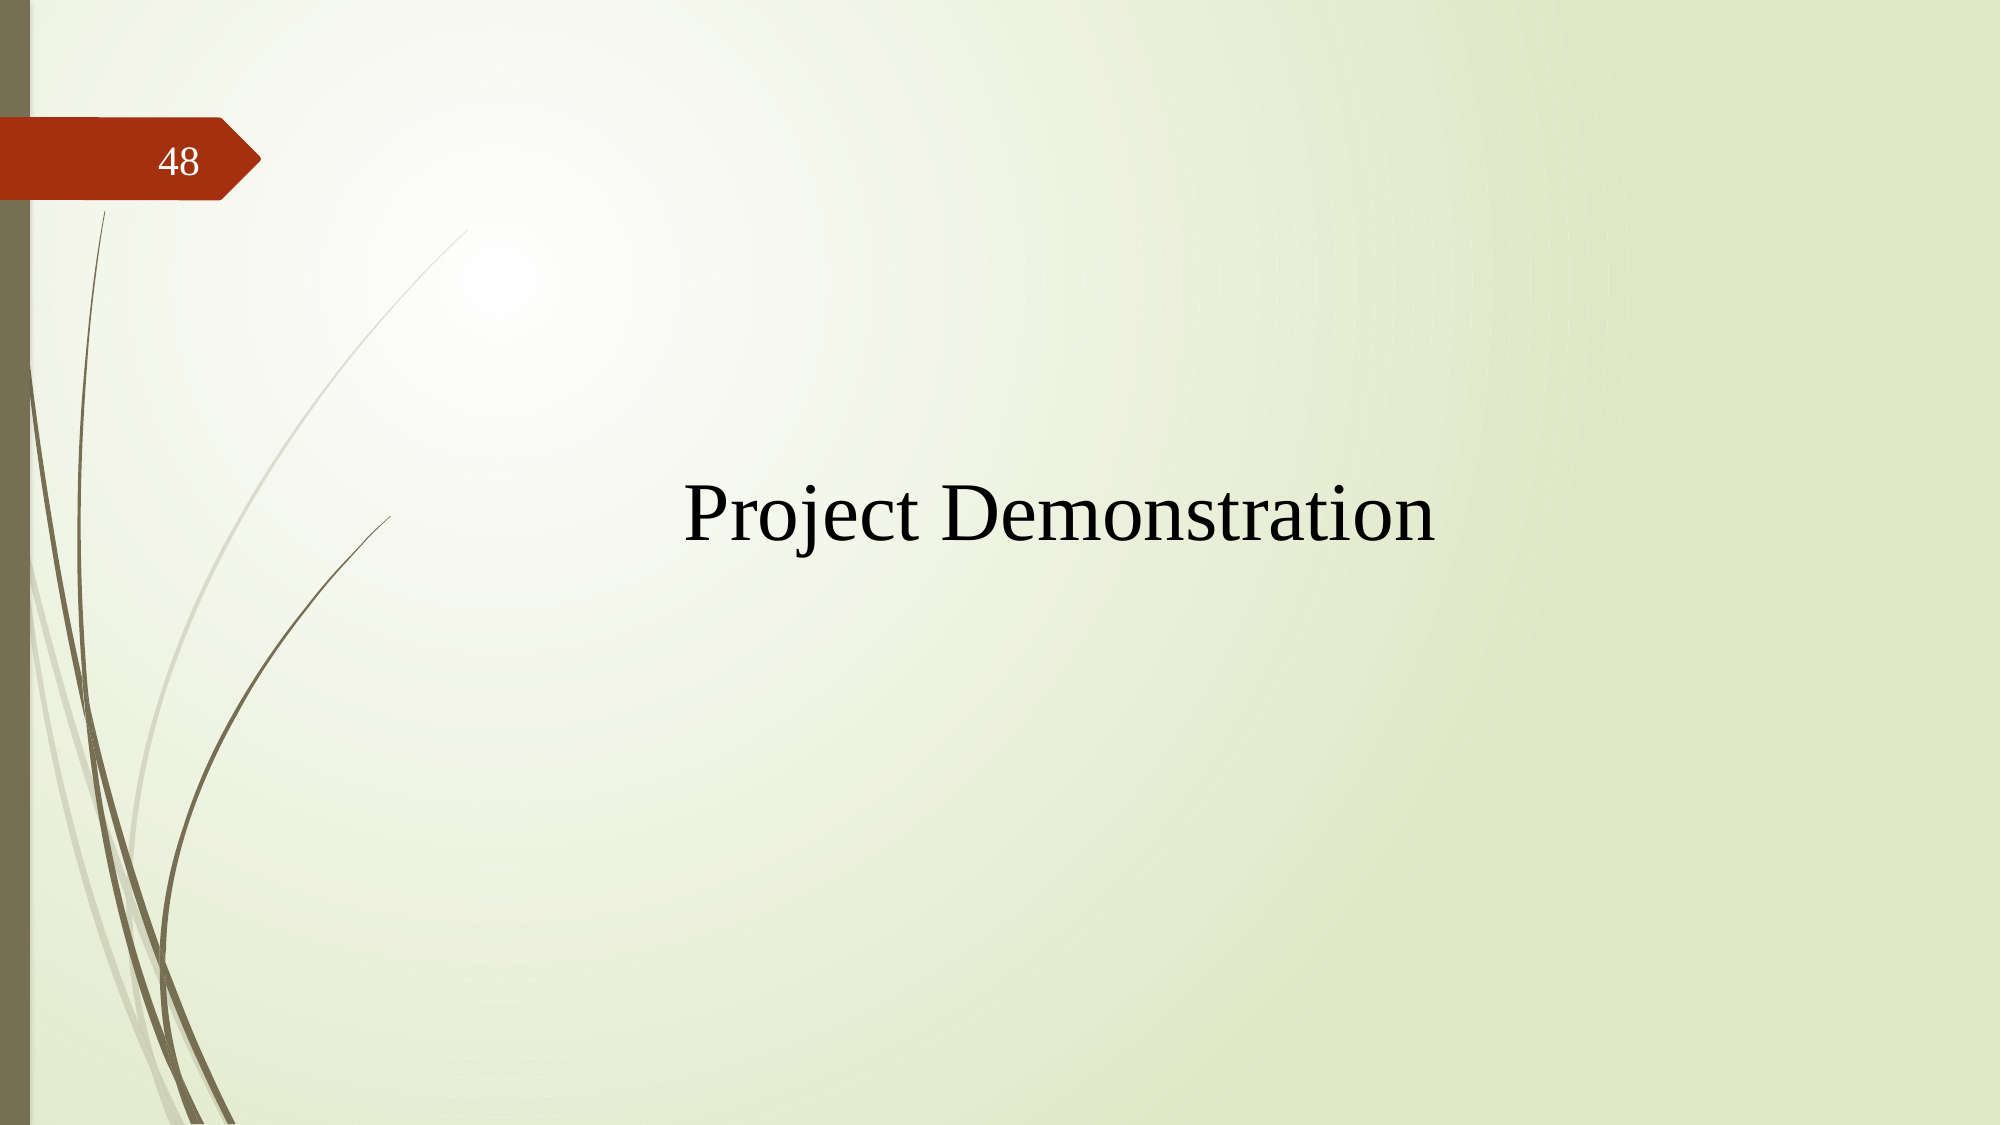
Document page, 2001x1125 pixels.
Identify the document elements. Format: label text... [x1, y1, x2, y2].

text_box Project Demonstration [436, 450, 1685, 565]
slide_number 48 [87, 129, 216, 190]
